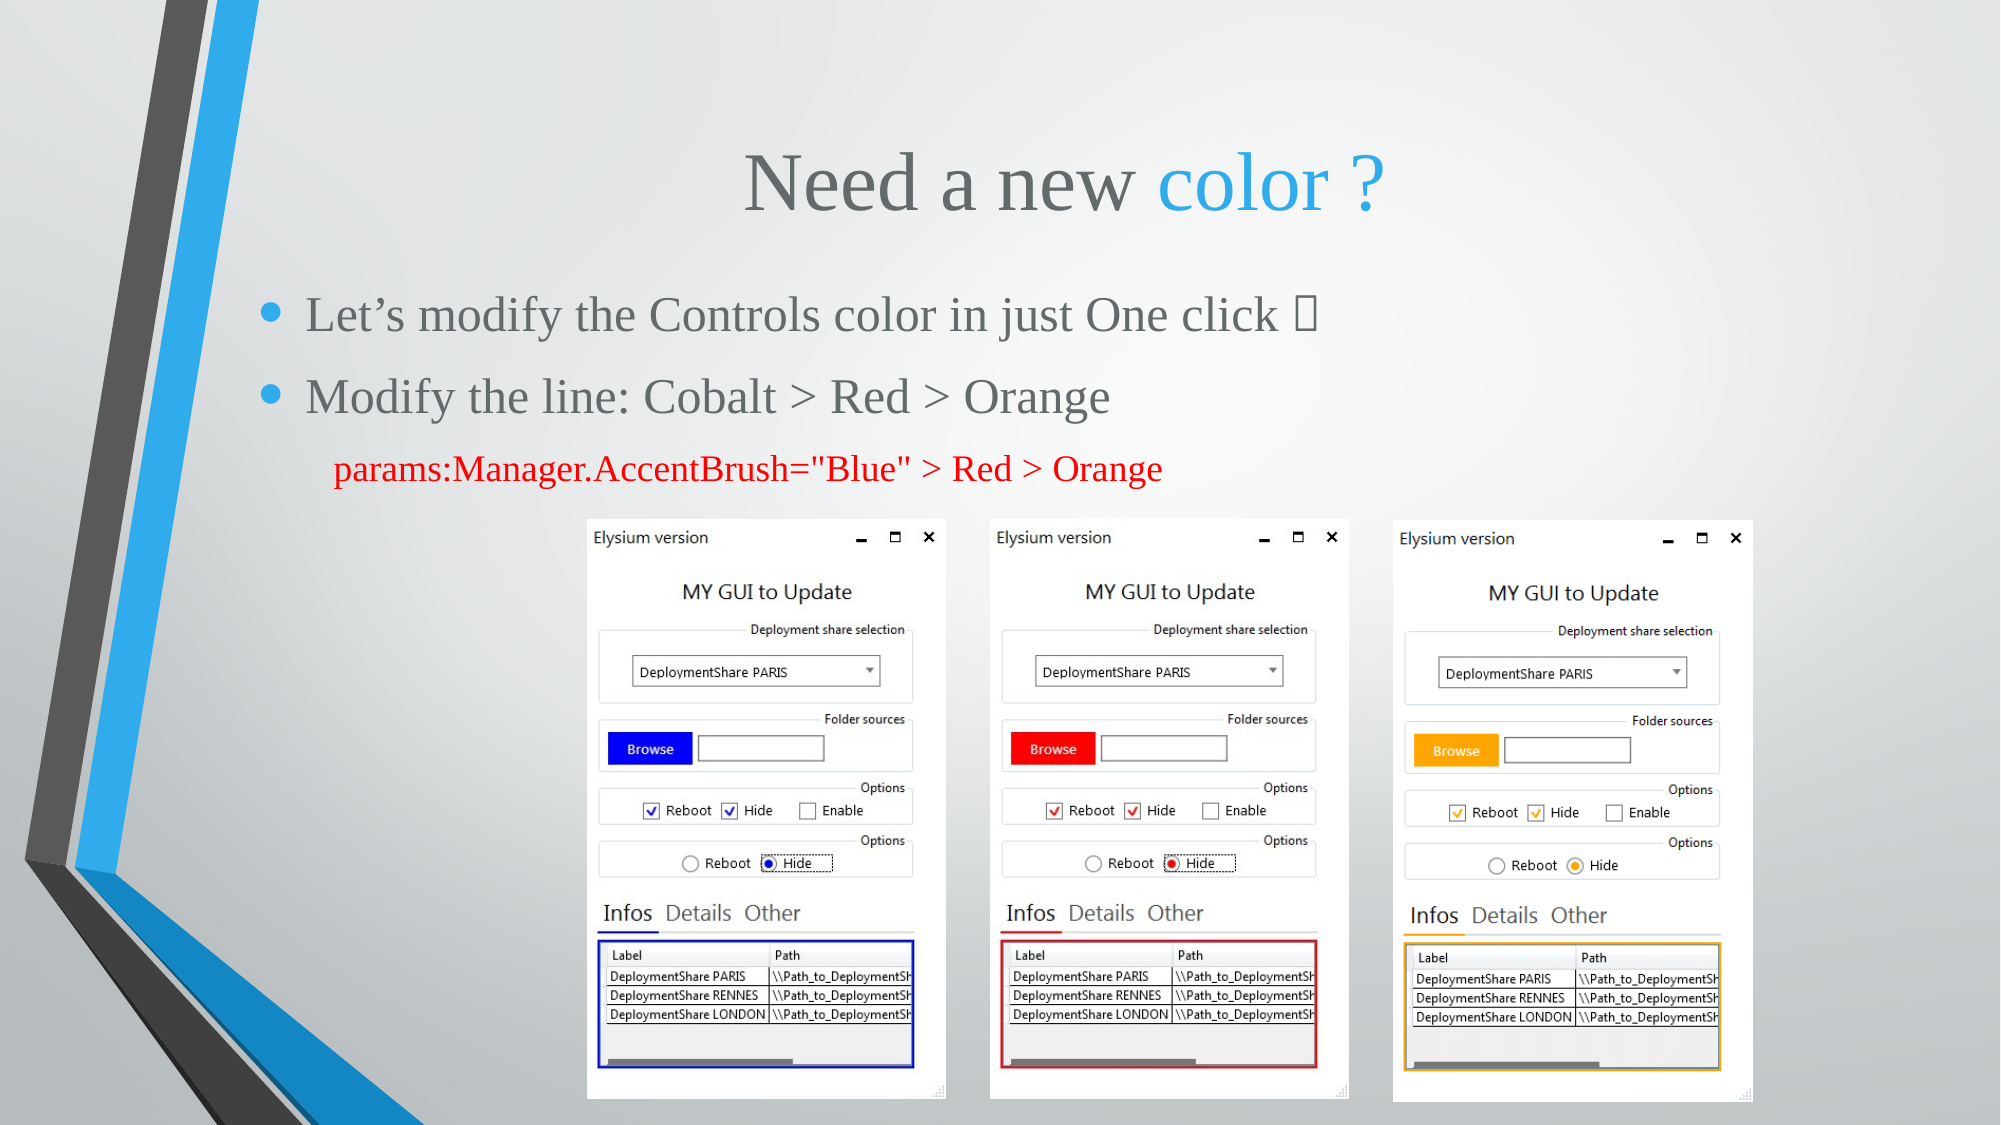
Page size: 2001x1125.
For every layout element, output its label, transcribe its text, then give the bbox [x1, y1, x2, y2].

picture [586, 519, 946, 1100]
picture [990, 519, 1349, 1100]
list Let’s modify the Controls color in just One click  Modify the line: Cobalt > Red > Orange params:Manager.AccentBrush="Blue" > Red > Orange [243, 273, 1738, 733]
picture [1393, 520, 1753, 1102]
title Need a new color ? [243, 112, 1887, 242]
